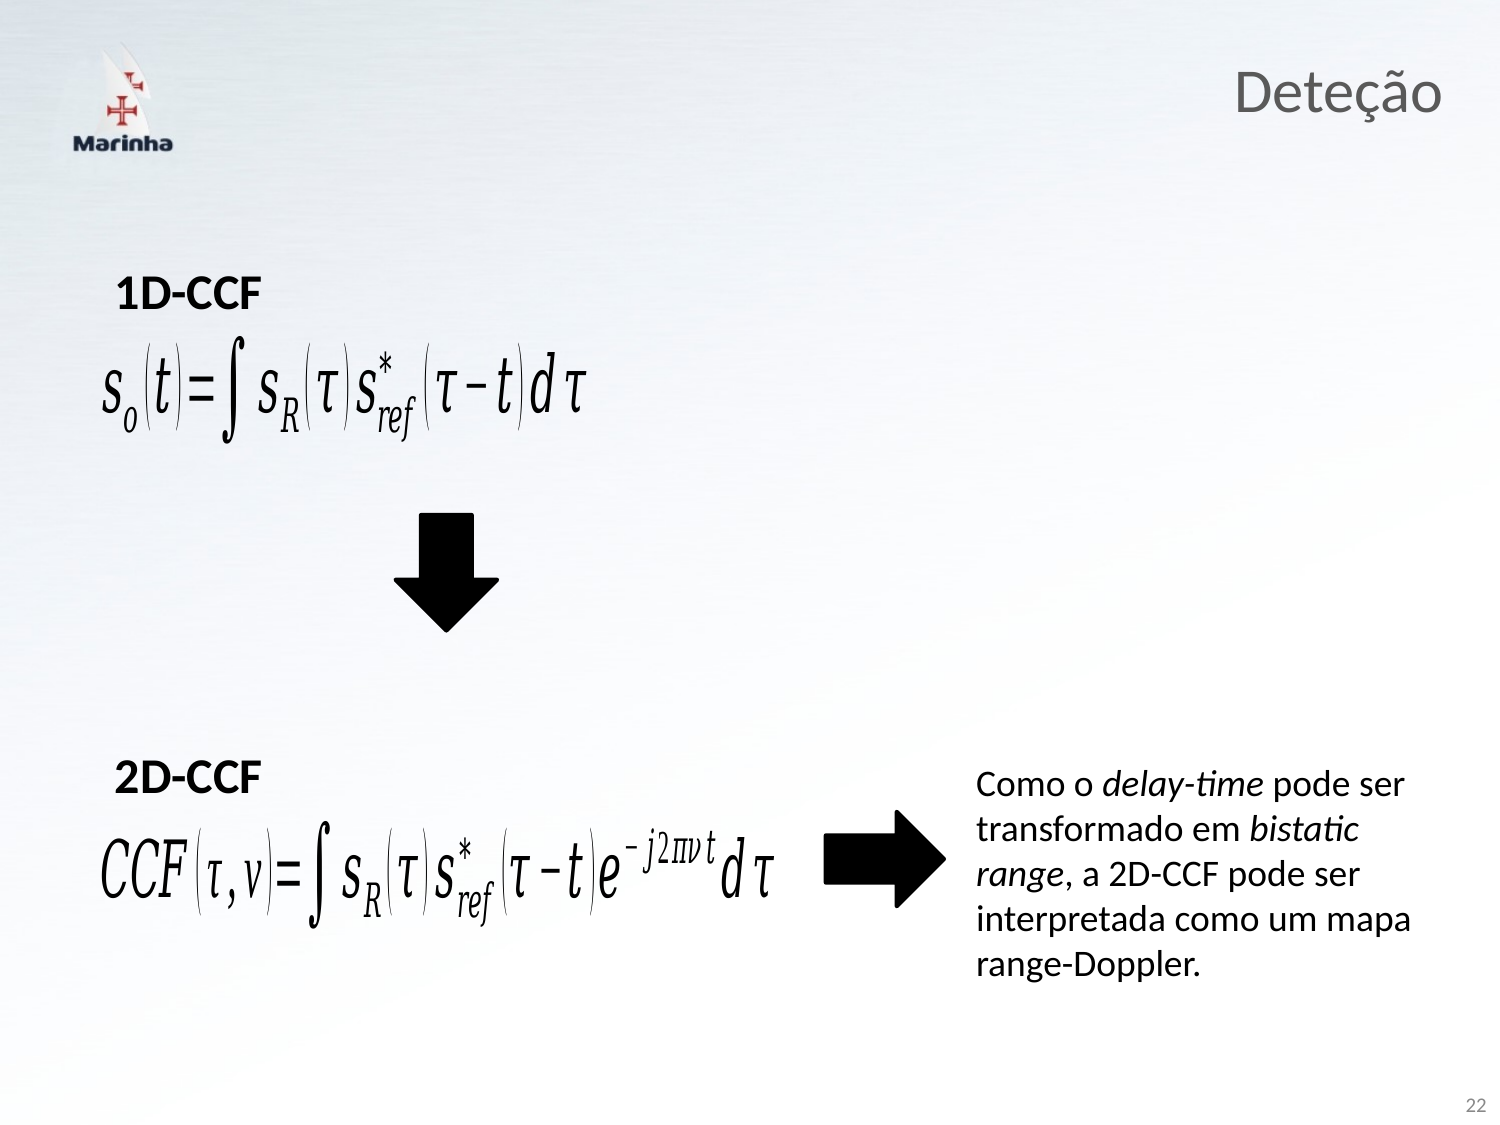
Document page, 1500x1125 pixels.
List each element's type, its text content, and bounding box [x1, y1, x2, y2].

text_box 2D-CCF [100, 736, 318, 811]
text_box 1D-CCF [100, 251, 318, 327]
text_box [823, 833, 886, 885]
text_box Como o delay-time pode ser transformado em bistatic range, a 2D-CCF pode ser interpretada como um mapa range-Doppler. [886, 751, 1471, 992]
slide_number 22 [1151, 1074, 1500, 1125]
text_box Deteção [230, 42, 1459, 149]
picture [0, 0, 1500, 1125]
text_box [393, 512, 500, 633]
